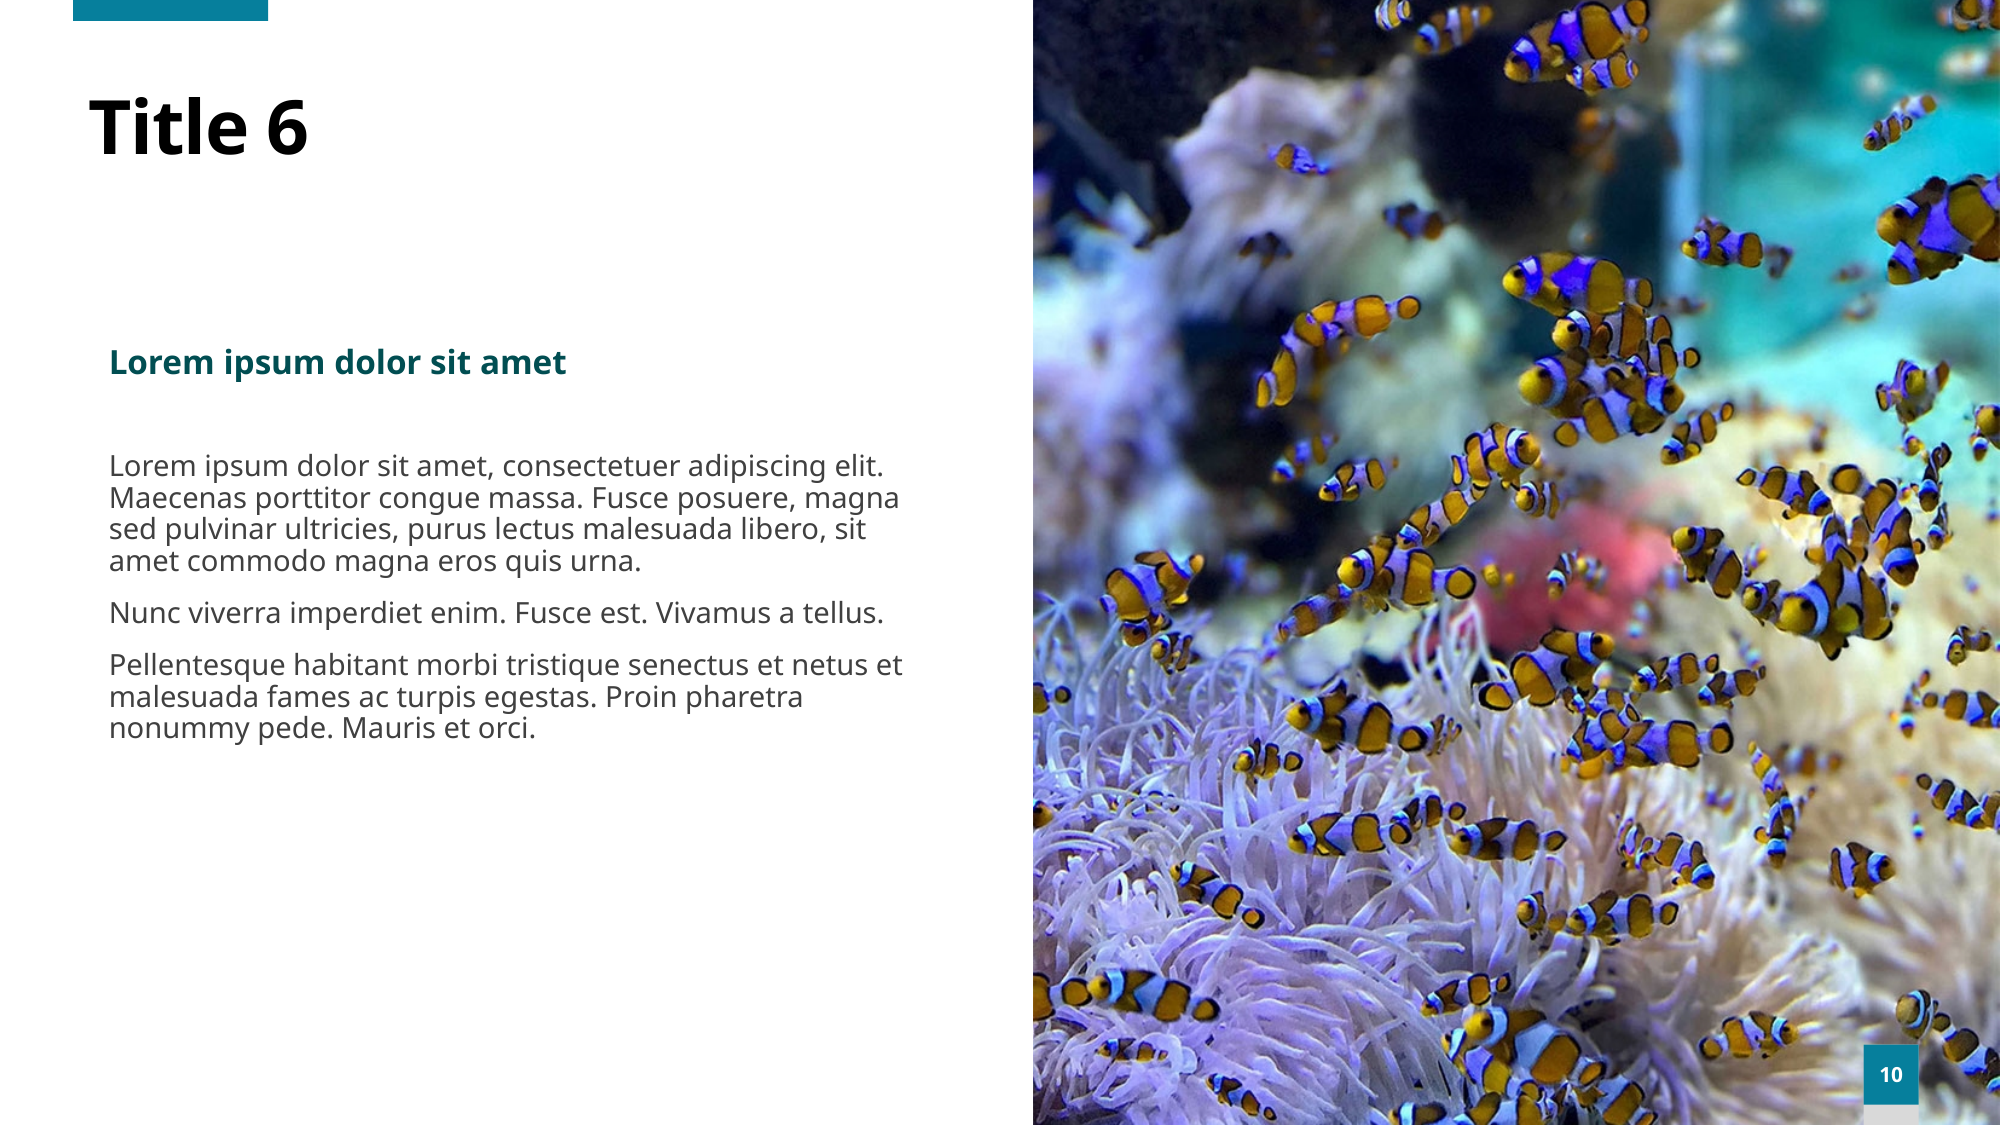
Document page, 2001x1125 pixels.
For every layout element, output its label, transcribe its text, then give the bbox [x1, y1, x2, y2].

list Lorem ipsum dolor sit amet, consectetuer adipiscing elit. Maecenas porttitor congue massa. Fusce posuere, magna sed pulvinar ultricies, purus lectus malesuada libero, sit amet commodo magna eros quis urna. Nunc viverra imperdiet enim. Fusce est. Vivamus a tellus. Pellentesque habitant morbi tristique senectus et netus et malesuada fames ac turpis egestas. Proin pharetra nonummy pede. Mauris et orci. [93, 444, 922, 1029]
list Lorem ipsum dolor sit amet [93, 338, 922, 393]
picture [1033, 0, 2000, 1125]
title Title 6 [73, 81, 922, 260]
